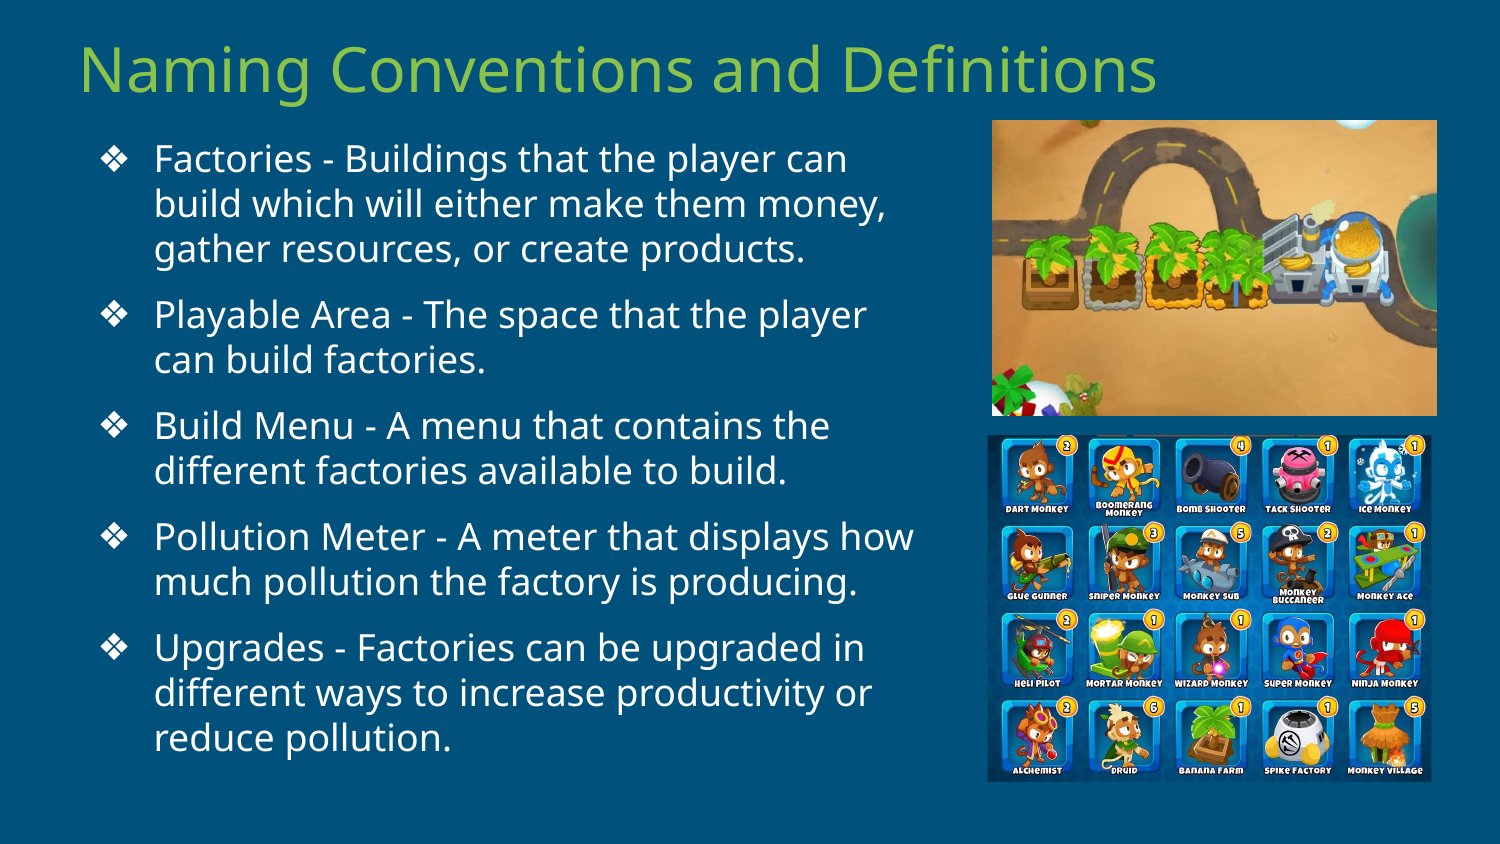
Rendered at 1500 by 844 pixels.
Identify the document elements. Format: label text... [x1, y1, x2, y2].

picture [1350, 439, 1357, 446]
picture [993, 121, 1436, 415]
text_box Factories - Buildings that the player can build which will either make them money, gather resources, or create products. Playable Area - The space that the player can build factories. Build Menu - A menu that contains the different factories available to build. Pollution Meter - A meter that displays how much pollution the factory is producing. Upgrades - Factories can be upgraded in different ways to increase productivity or reduce pollution. [63, 120, 942, 766]
picture [1090, 439, 1095, 447]
picture [988, 436, 1431, 781]
title Naming Conventions and Definitions [63, 7, 1437, 121]
